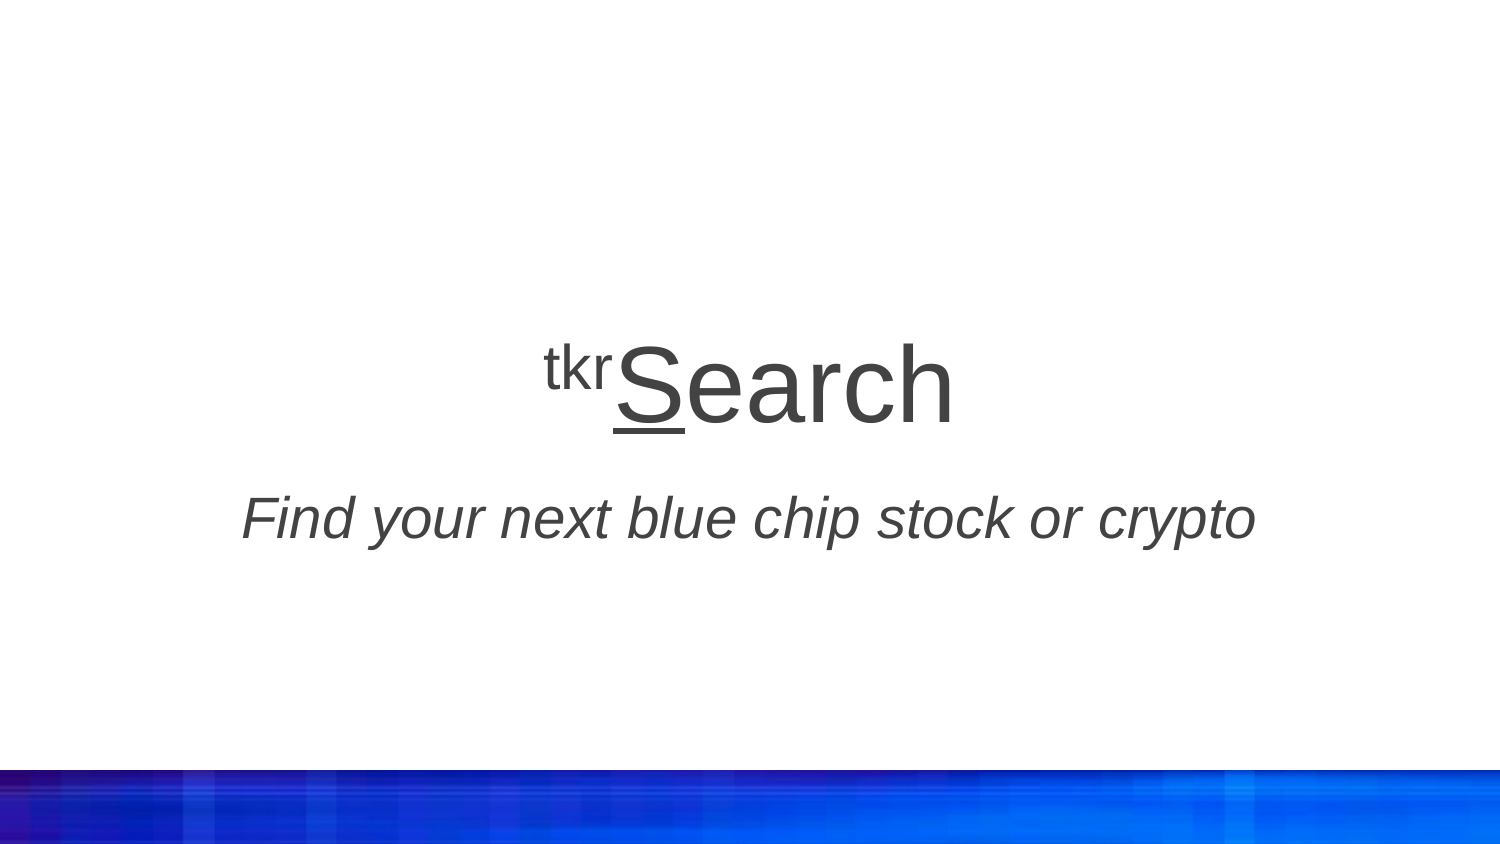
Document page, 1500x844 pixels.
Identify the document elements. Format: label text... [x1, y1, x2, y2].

picture [0, 770, 1500, 844]
title tkrSearch [51, 122, 1449, 459]
subtitle Find your next blue chip stock or crypto [51, 464, 1449, 595]
